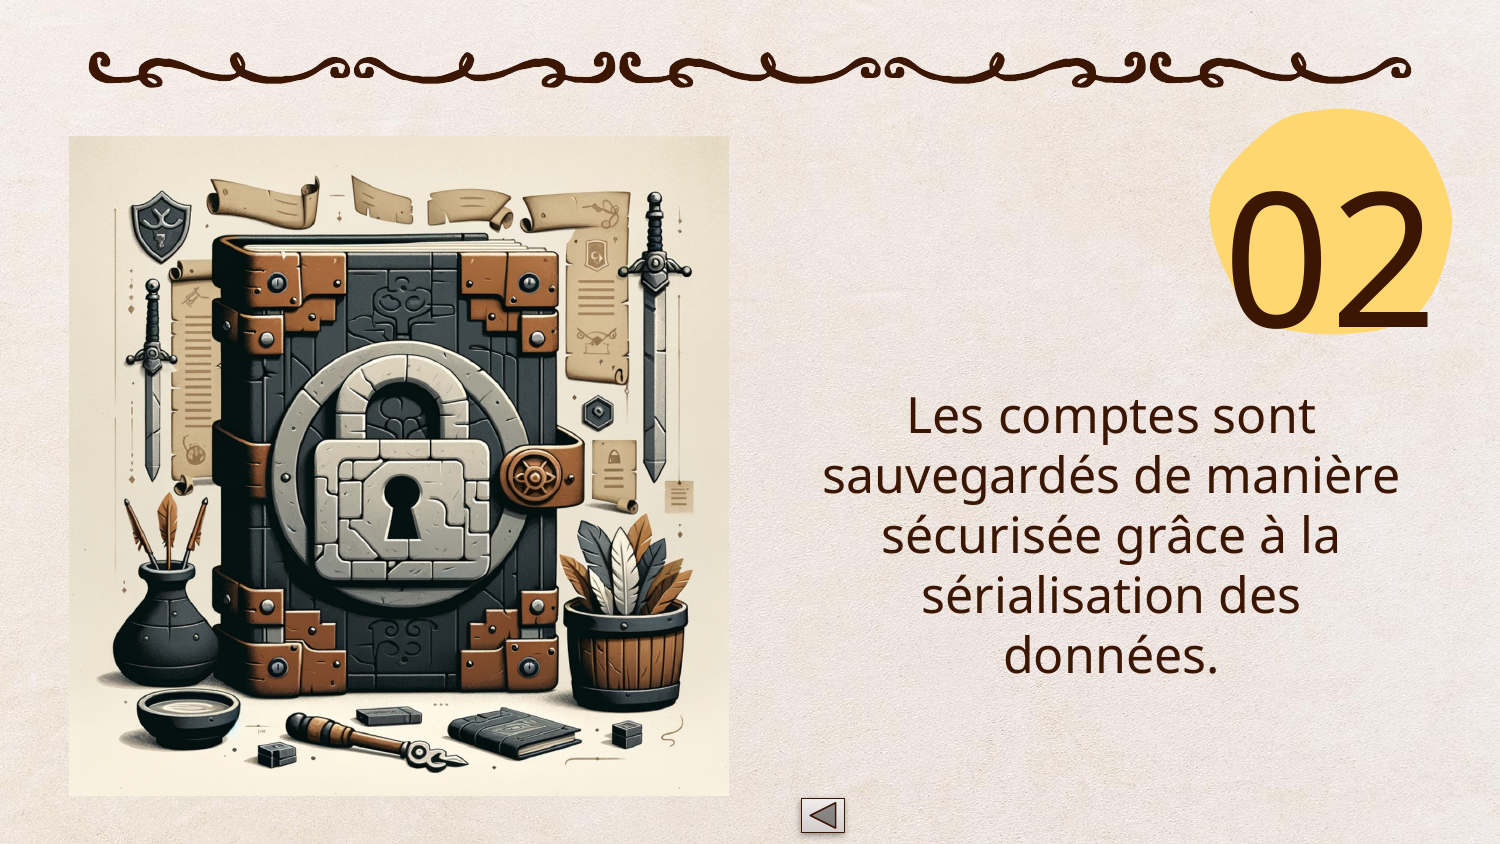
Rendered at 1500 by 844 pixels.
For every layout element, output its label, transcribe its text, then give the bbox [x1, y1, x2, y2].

text_box [801, 798, 845, 833]
picture [0, 0, 1500, 844]
title 02 [1189, 166, 1472, 338]
title Les comptes sont sauvegardés de manière sécurisée grâce à la sérialisation des données. [792, 357, 1431, 710]
text_box [1229, 108, 1437, 166]
